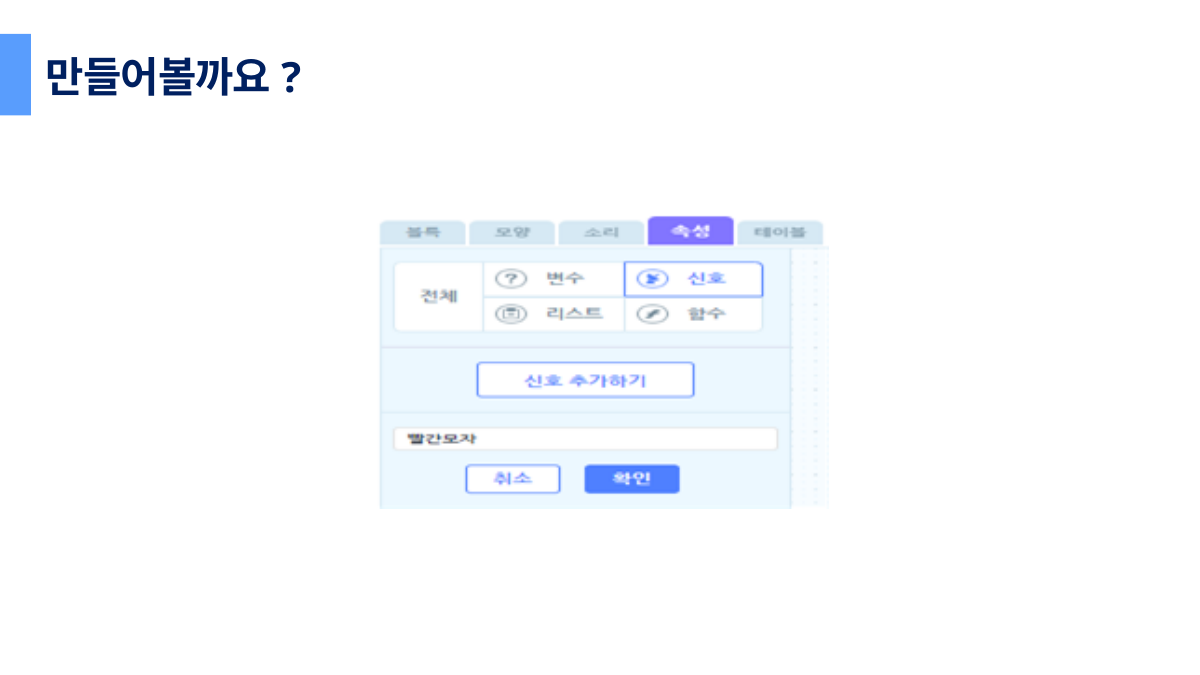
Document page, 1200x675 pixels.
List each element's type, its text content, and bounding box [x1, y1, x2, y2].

text_box [0, 33, 32, 116]
picture [371, 213, 829, 509]
text_box 만들어볼까요? [32, 43, 712, 109]
